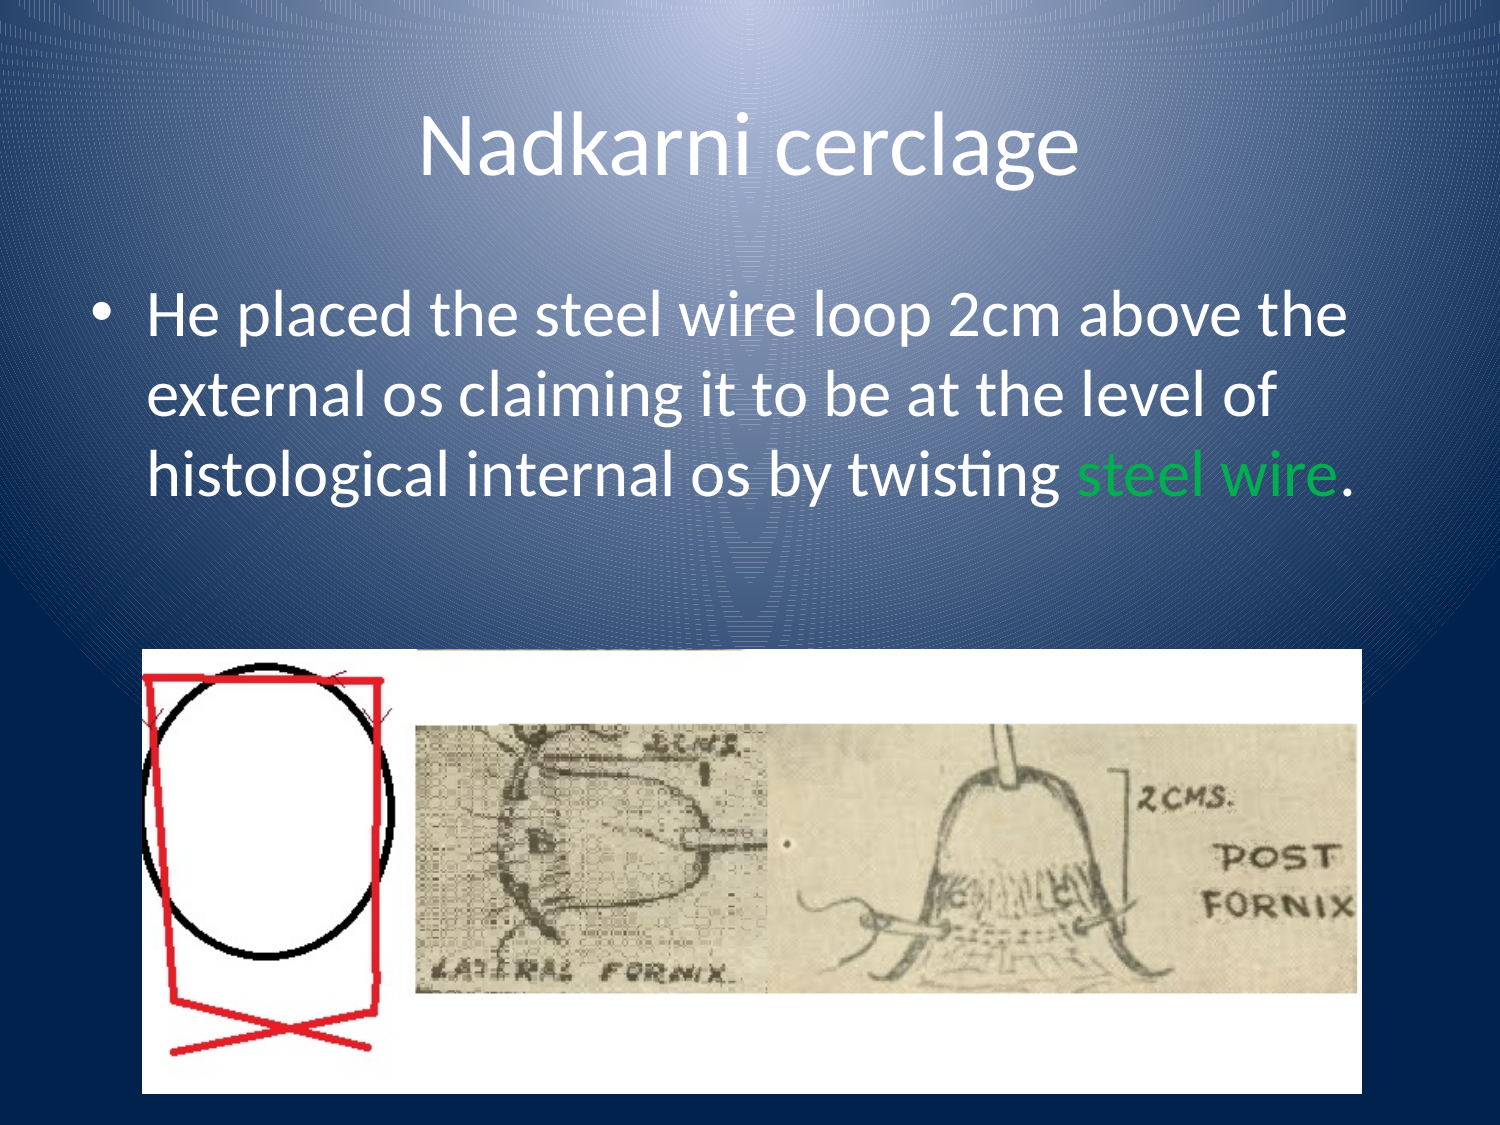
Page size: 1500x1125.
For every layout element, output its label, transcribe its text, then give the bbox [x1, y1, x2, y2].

title Nadkarni cerclage [75, 45, 1425, 233]
picture [142, 649, 1362, 1094]
list He placed the steel wire loop 2cm above the external os claiming it to be at the level of histological internal os by twisting steel wire. [75, 262, 1425, 1005]
